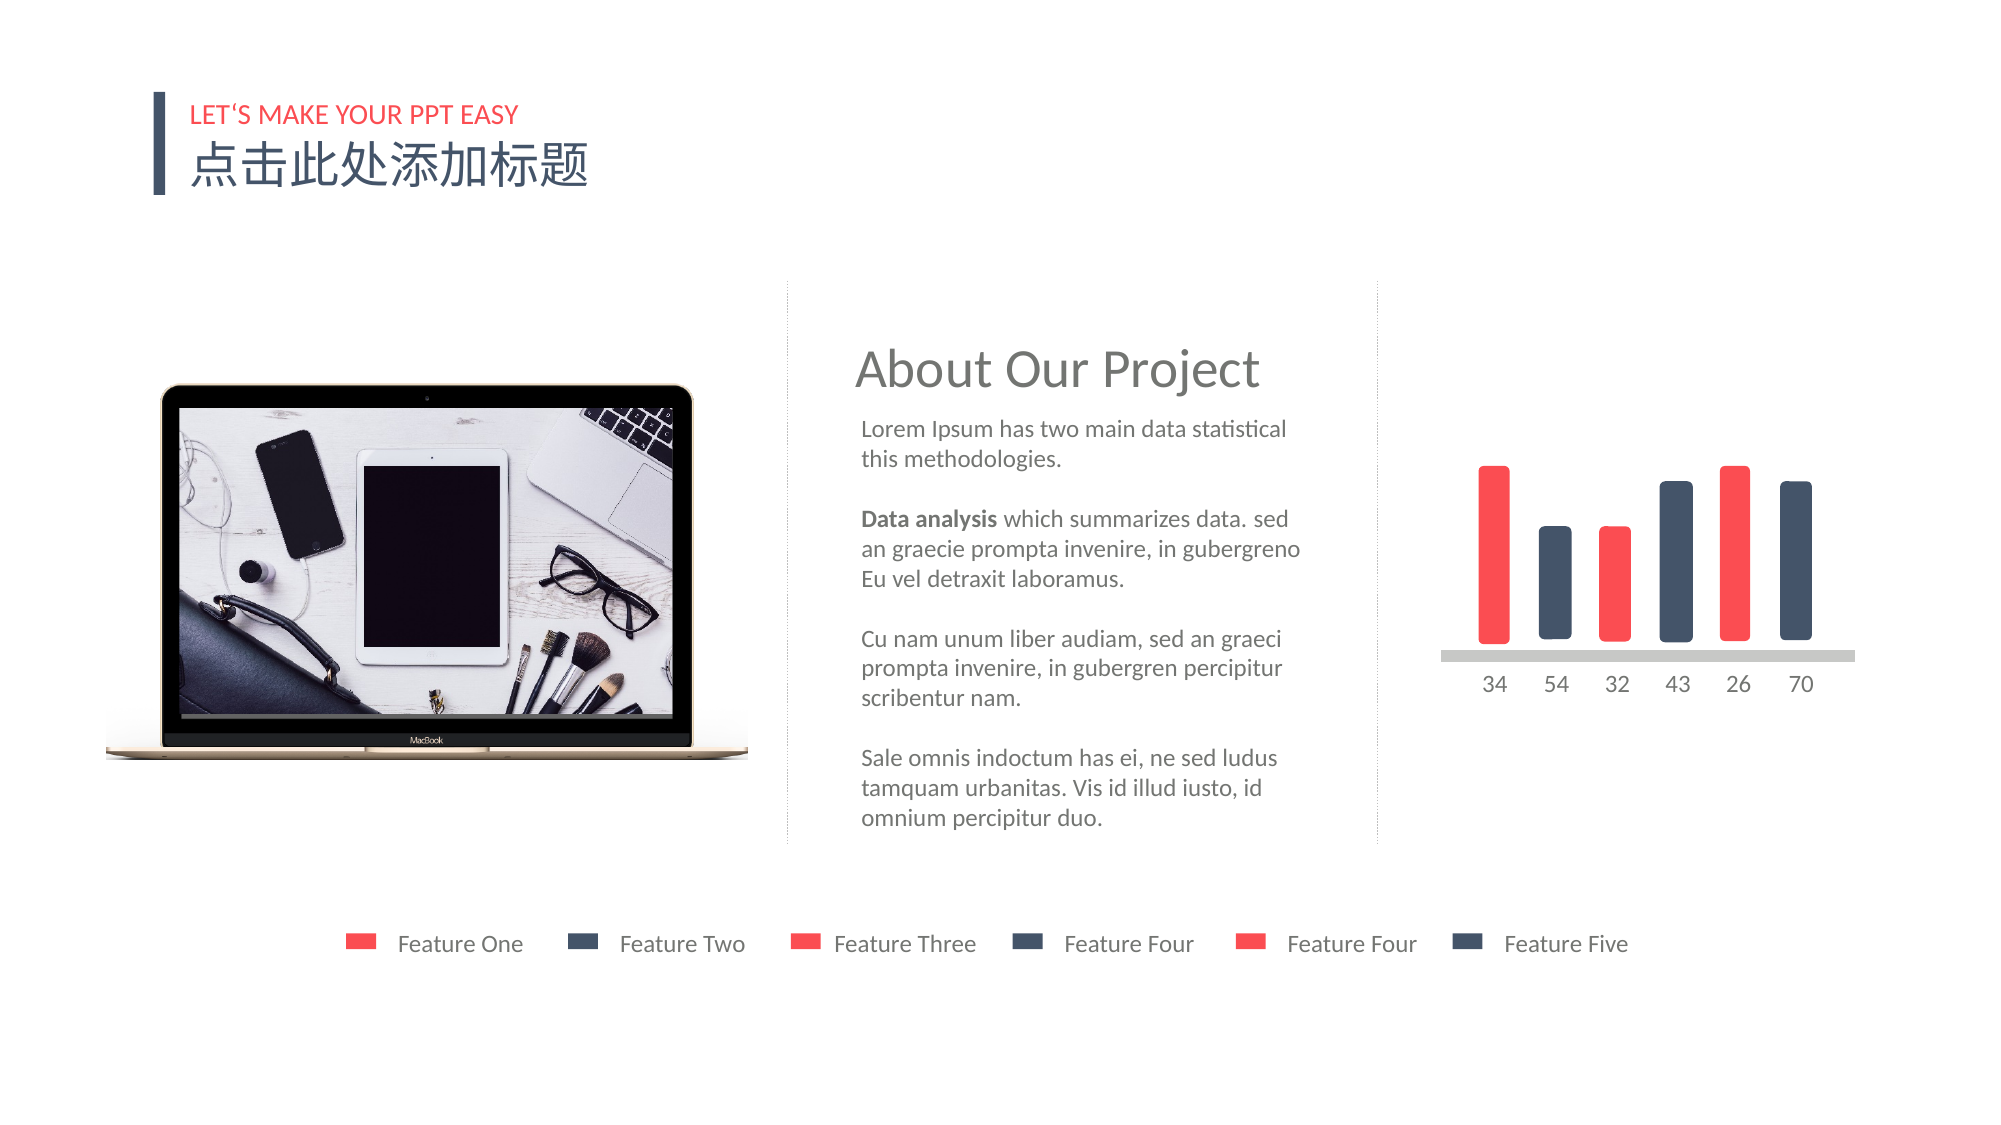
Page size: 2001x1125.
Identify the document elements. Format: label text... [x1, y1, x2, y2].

text_box Lorem Ipsum has two main data statistical this methodologies. Data analysis which summarizes data. sed an graecie prompta invenire, in gubergreno Eu vel detraxit laboramus. Cu nam unum liber audiam, sed an graeci prompta invenire, in gubergren percipitur scribentur nam. Sale omnis indoctum has ei, ne sed ludus tamquam urbanitas. Vis id illud iusto, id omnium percipitur duo. [846, 405, 1334, 839]
text_box About Our Project [1378, 322, 1387, 409]
text_box 点击此处添加标题 [174, 137, 1326, 201]
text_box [1441, 465, 1855, 698]
text_box About Our Project [835, 322, 1377, 409]
text_box [153, 91, 166, 195]
picture [106, 383, 748, 760]
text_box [346, 920, 1657, 973]
text_box LET‘S MAKE YOUR PPT EASY [174, 88, 893, 138]
